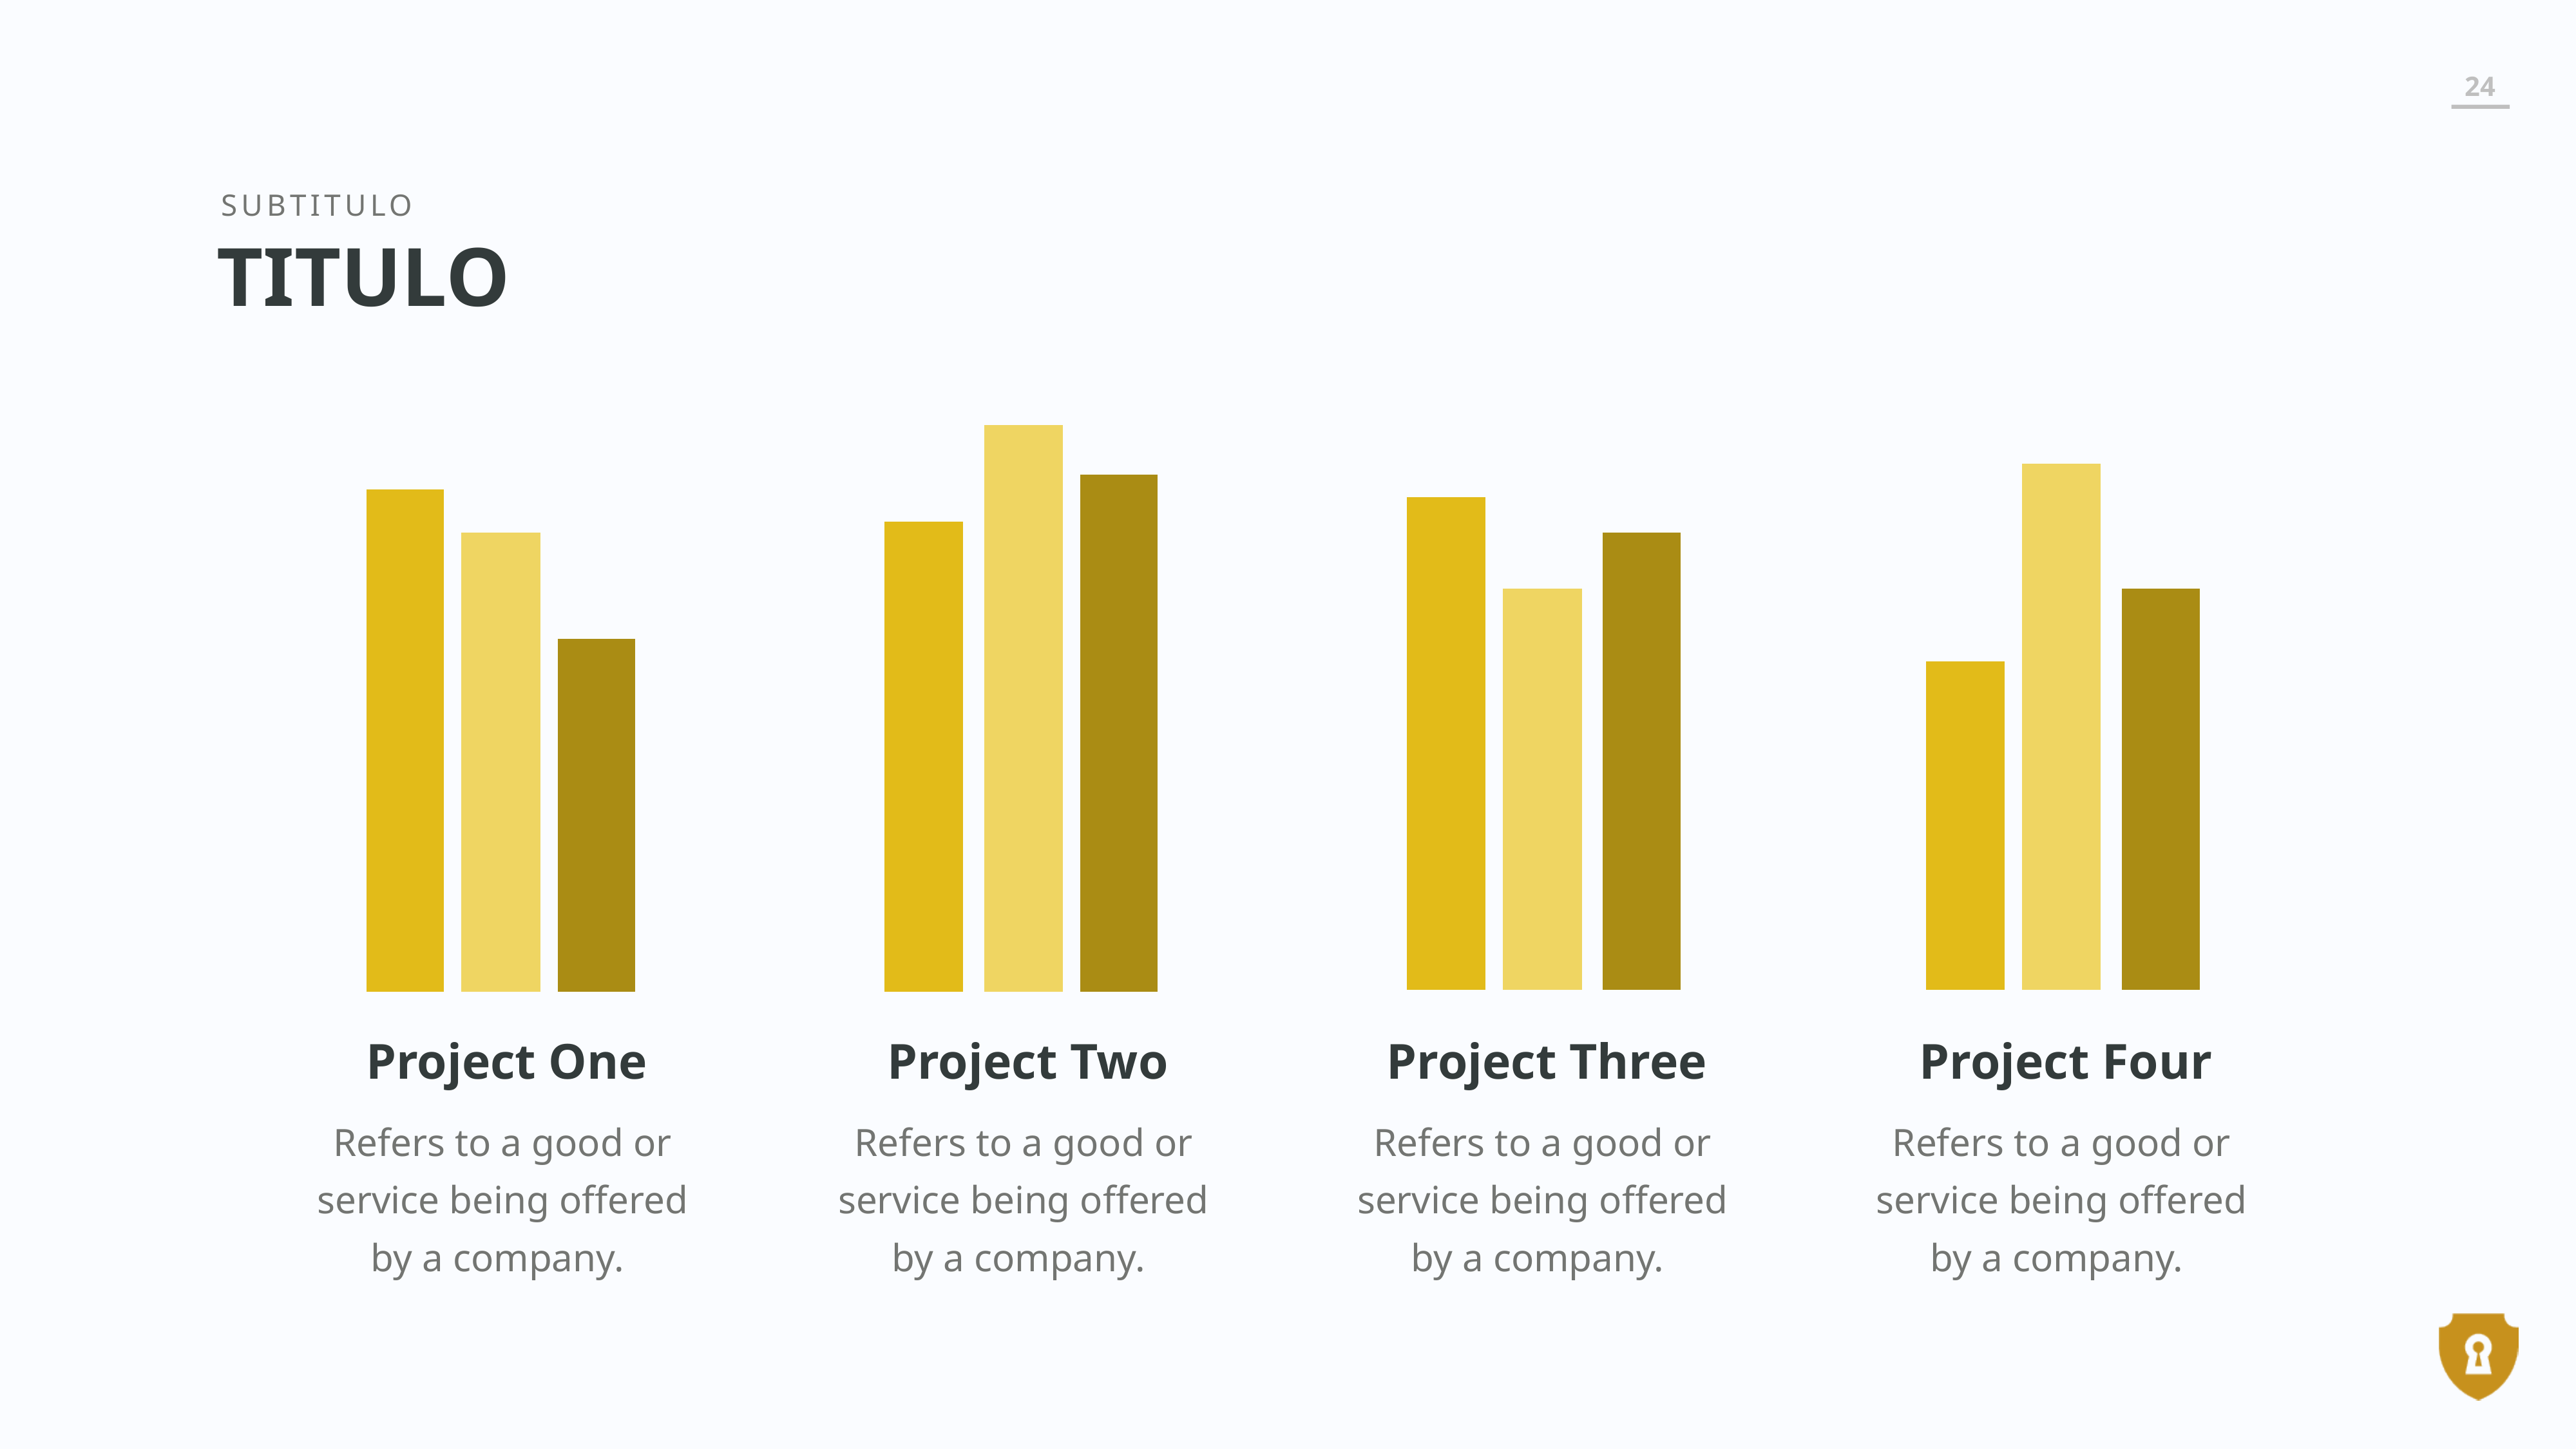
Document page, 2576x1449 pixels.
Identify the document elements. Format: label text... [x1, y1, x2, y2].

picture [2439, 1313, 2519, 1401]
text_box TITULO [207, 220, 520, 327]
text_box SUBTITULO [211, 182, 422, 227]
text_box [794, 1026, 1252, 1293]
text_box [1833, 1026, 2291, 1293]
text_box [366, 424, 2200, 992]
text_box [274, 1026, 731, 1293]
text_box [1313, 1026, 1771, 1293]
